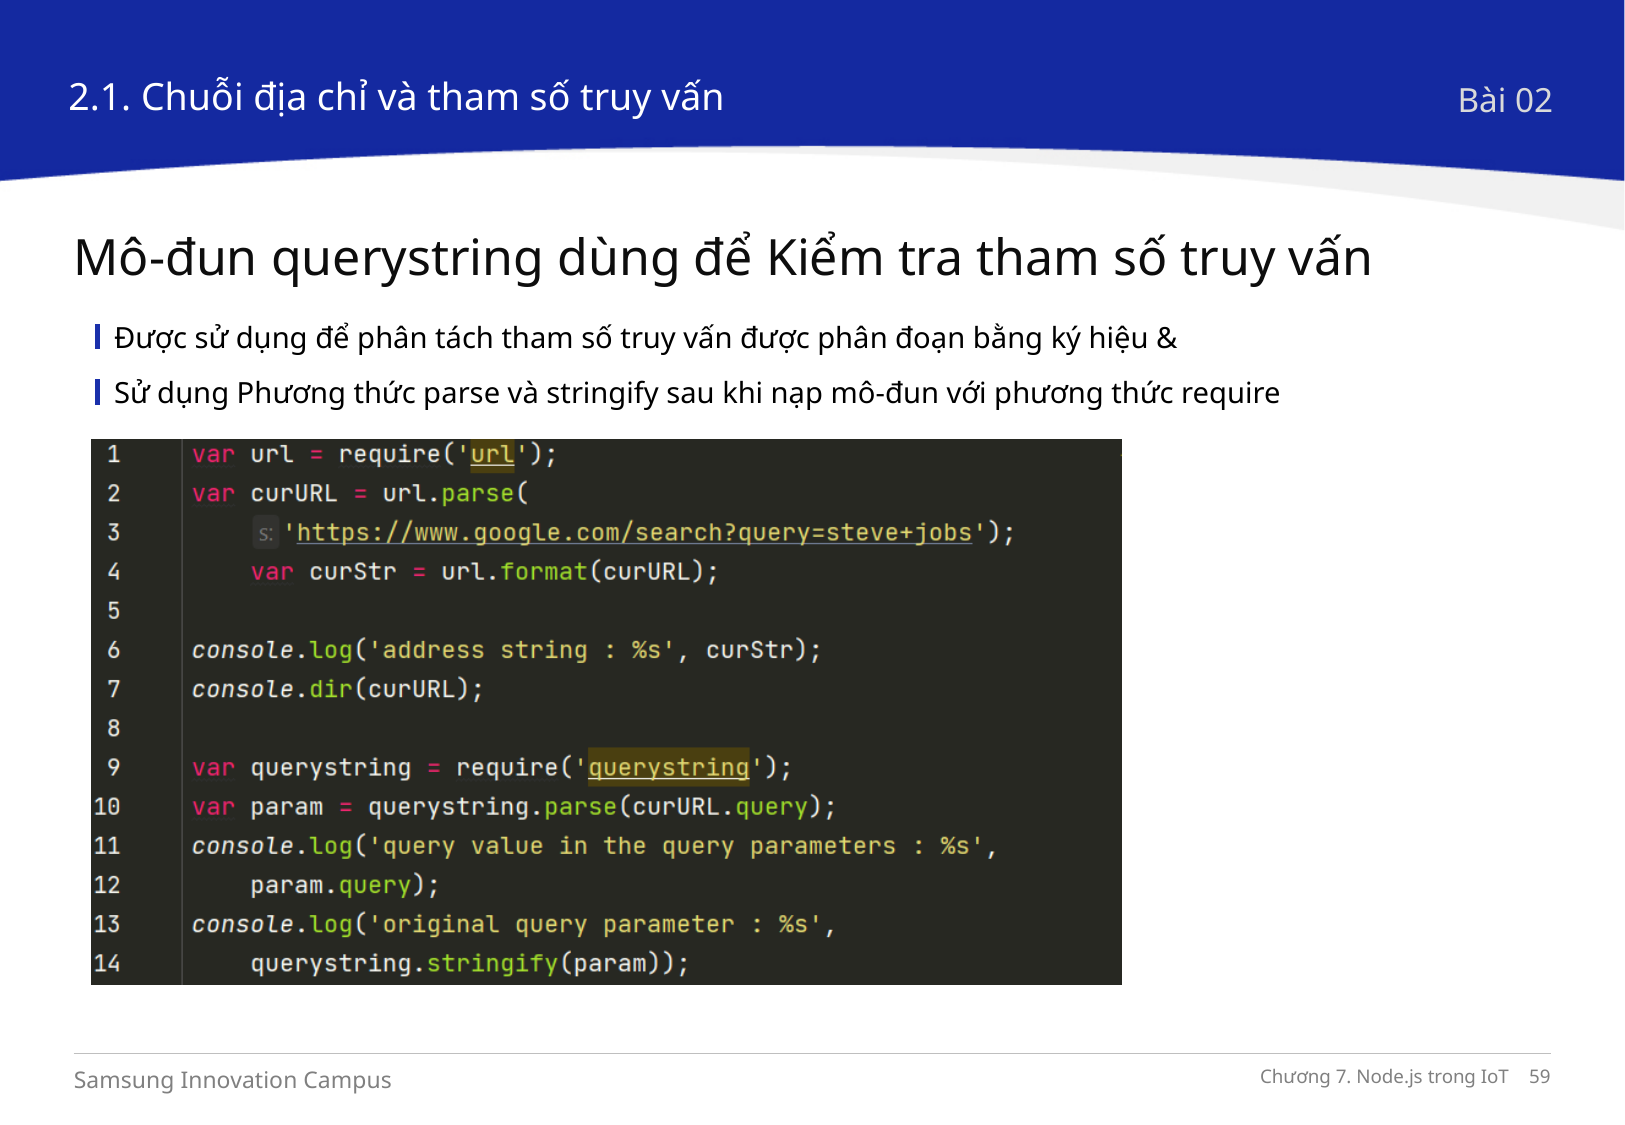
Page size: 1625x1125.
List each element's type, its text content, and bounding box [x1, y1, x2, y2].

picture [0, 0, 1625, 1125]
text_box 2.1. Chuỗi địa chỉ và tham số truy vấn [67, 72, 1025, 119]
text_box Được sử dụng để phân tách tham số truy vấn được phân đoạn bằng ký hiệu & Sử dụng Phương thức parse và stringify sau khi nạp mô-đun với phương thức require [94, 318, 1510, 411]
text_box Mô-đun querystring dùng để Kiểm tra tham số truy vấn [73, 224, 1552, 287]
text_box Bài 02 [1422, 78, 1554, 119]
